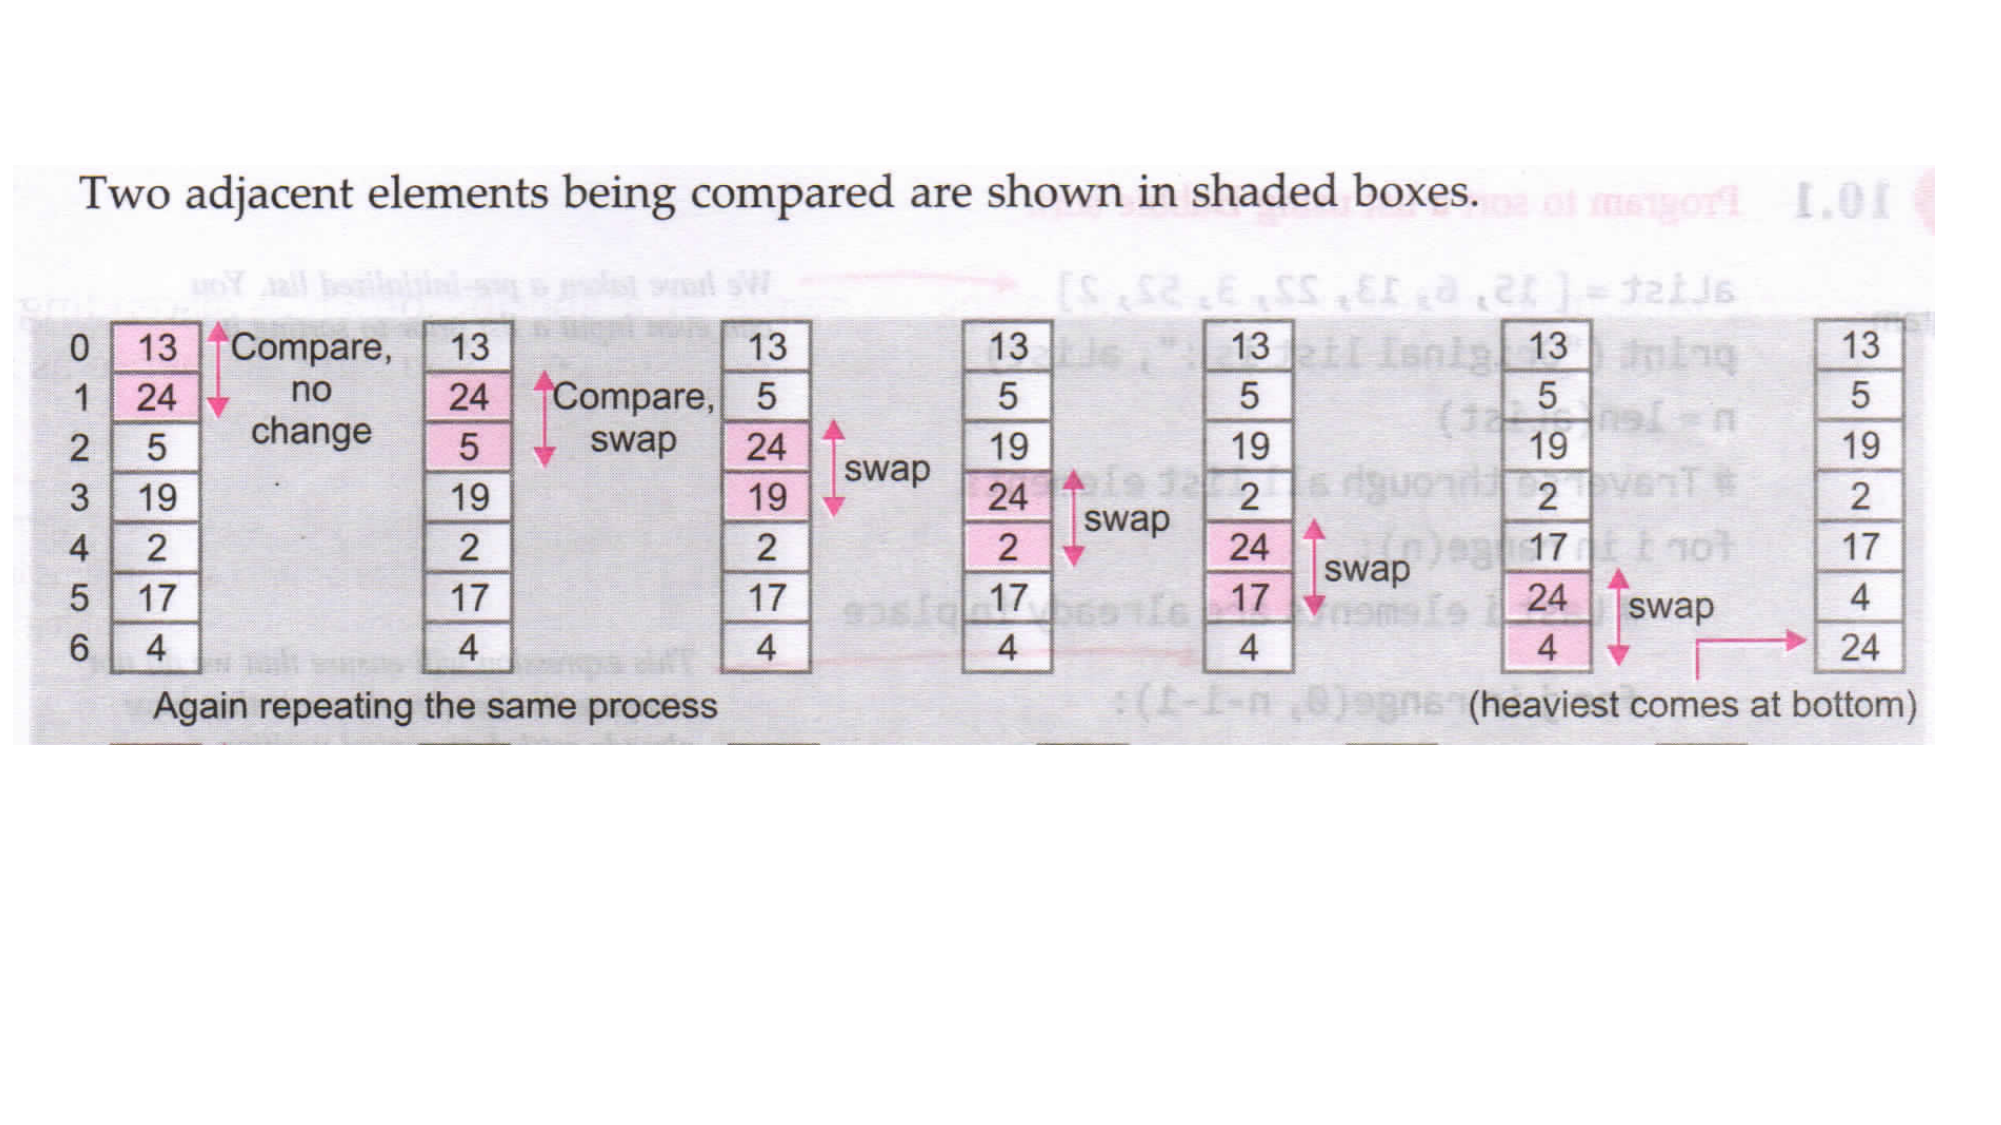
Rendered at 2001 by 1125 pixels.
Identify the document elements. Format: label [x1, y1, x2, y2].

picture [13, 165, 1935, 745]
